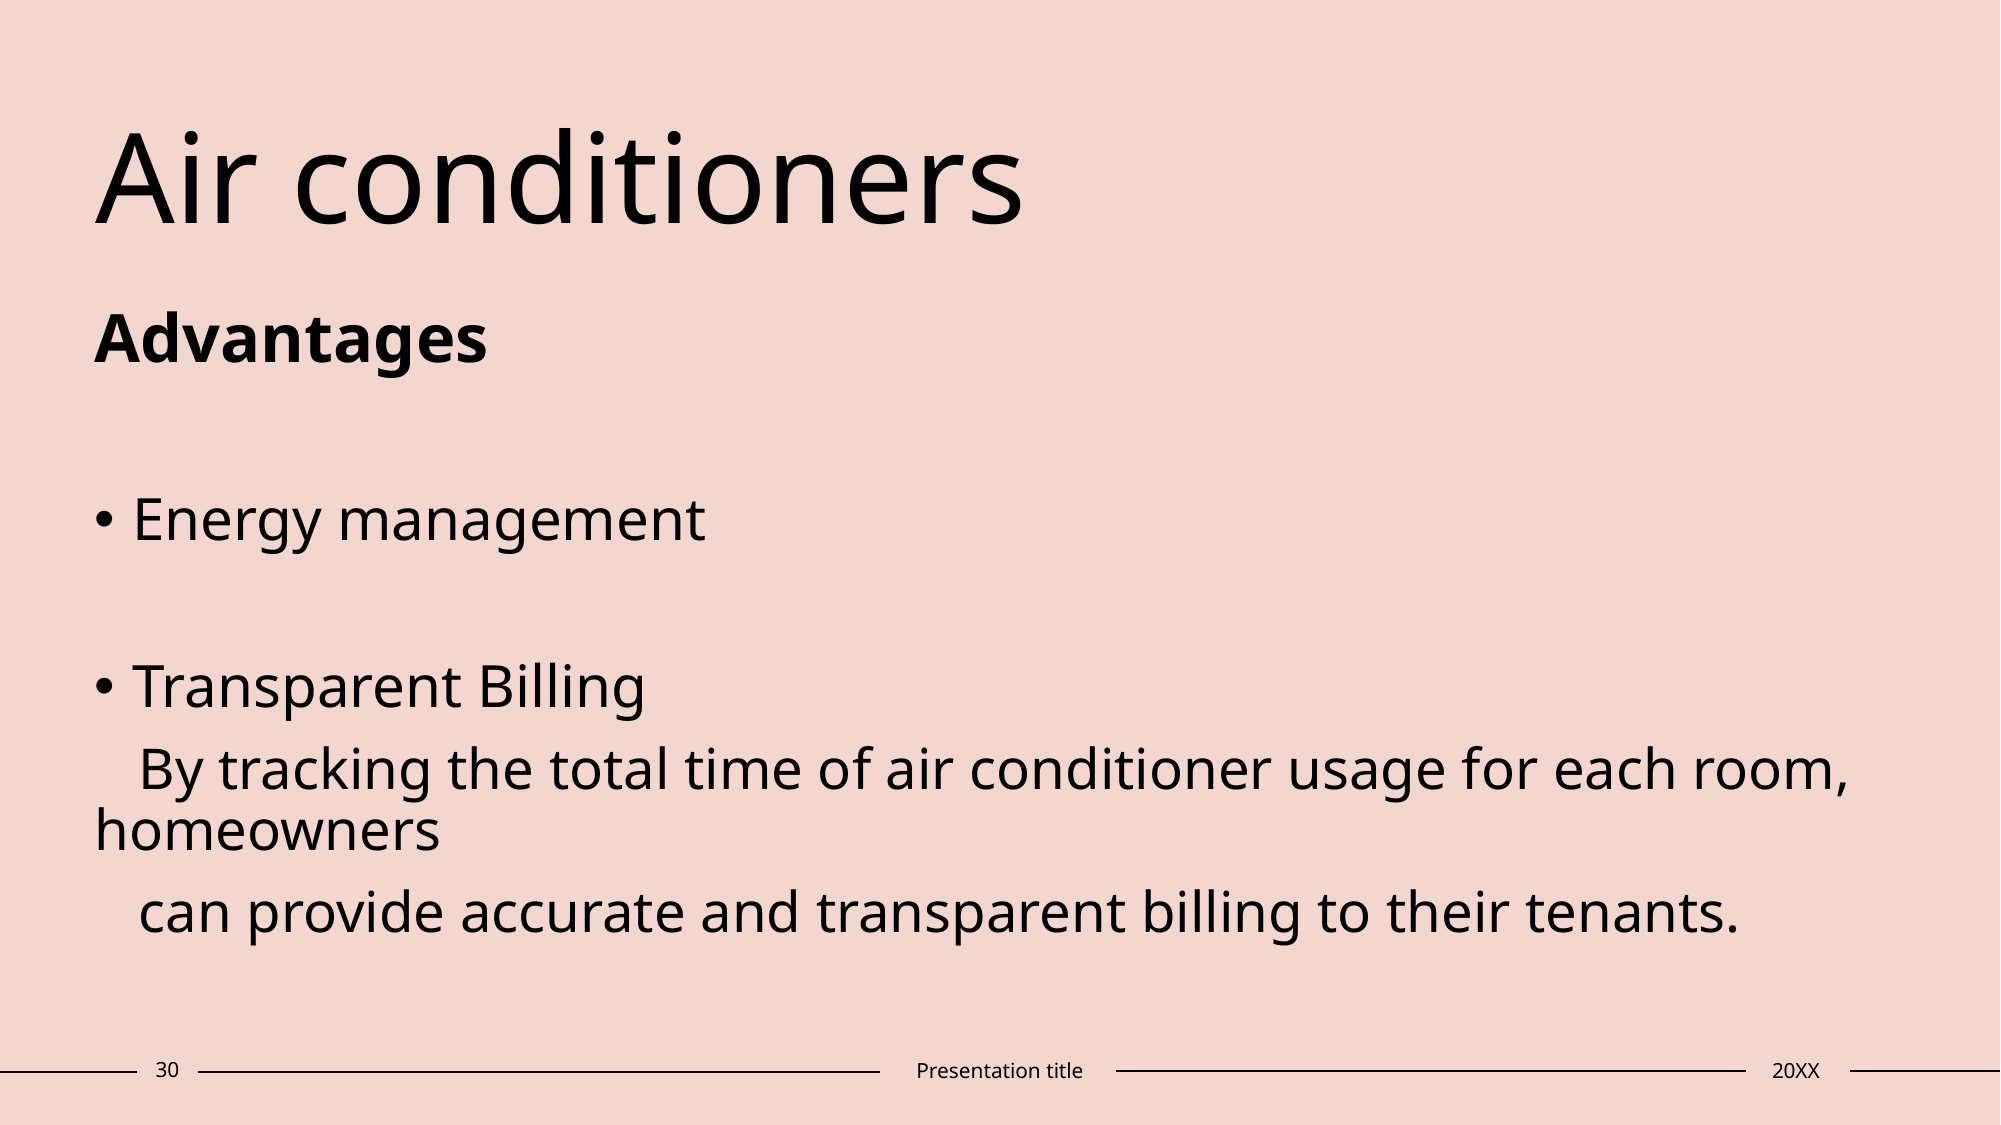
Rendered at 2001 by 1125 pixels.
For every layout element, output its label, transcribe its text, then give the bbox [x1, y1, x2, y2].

slide_number 30 [137, 1050, 198, 1091]
list Advantages Energy management Transparent Billing By tracking the total time of air conditioner usage for each room, homeowners can provide accurate and transparent billing to their tenants. [79, 296, 1884, 980]
title Air conditioners [80, 90, 1707, 258]
footer Presentation title [879, 1050, 1120, 1091]
slide_number 20XX [1743, 1050, 1849, 1091]
